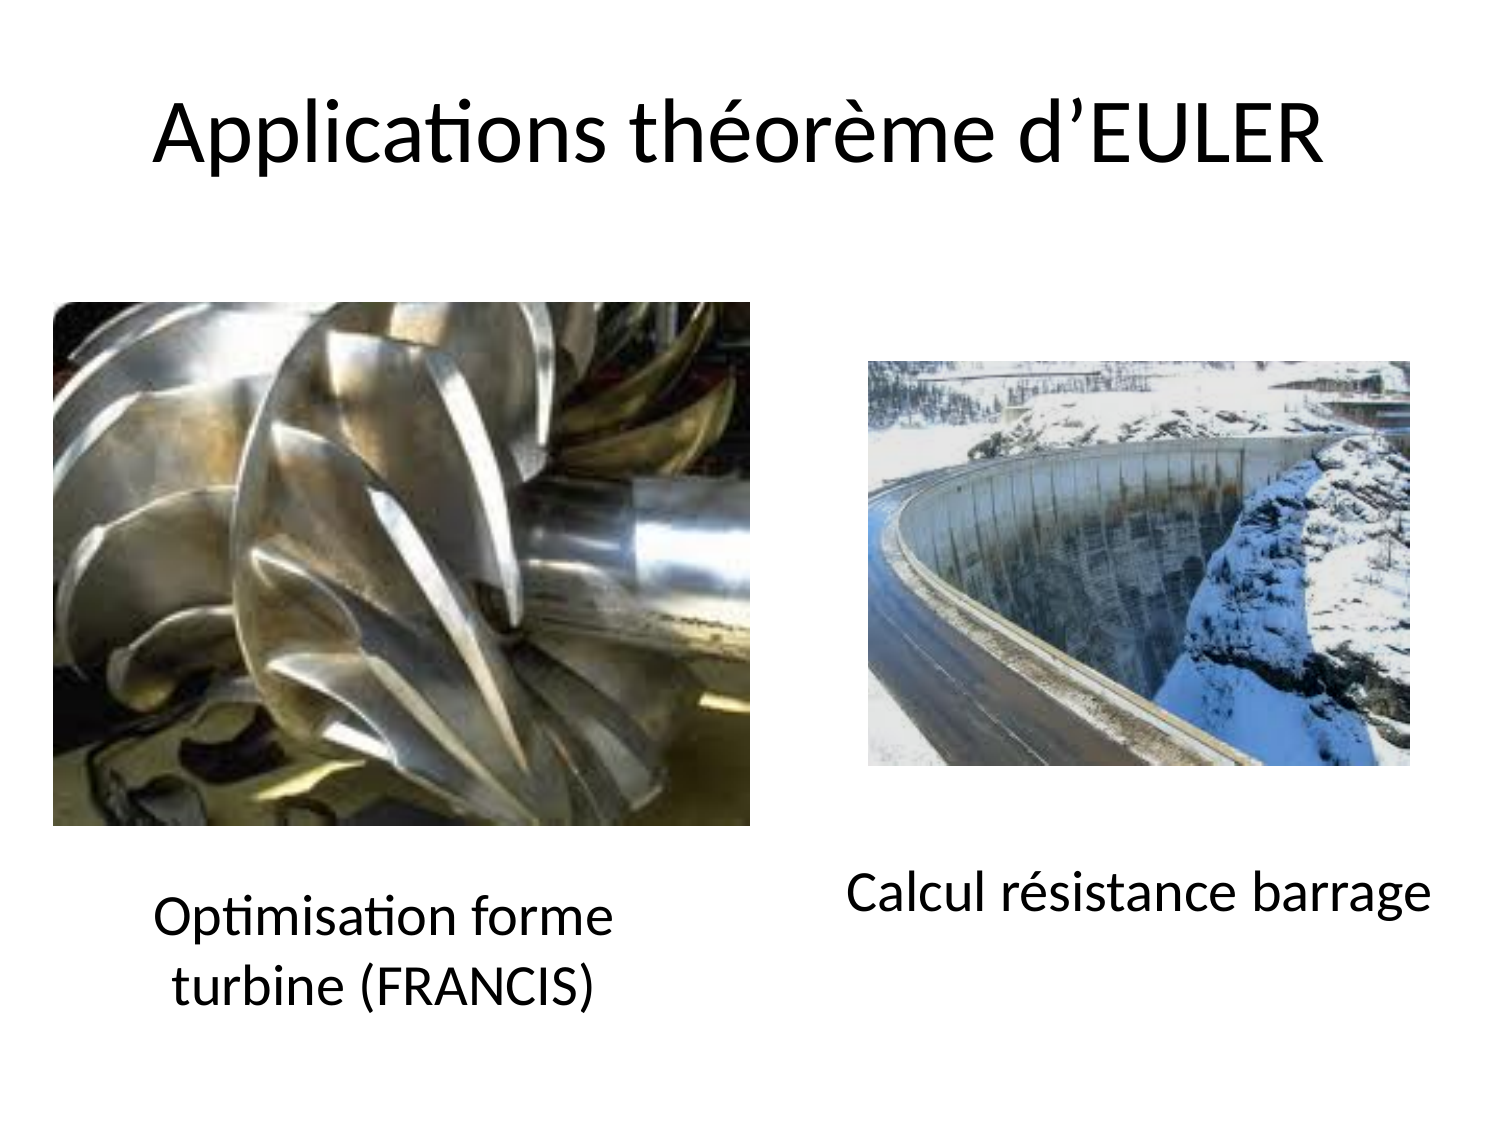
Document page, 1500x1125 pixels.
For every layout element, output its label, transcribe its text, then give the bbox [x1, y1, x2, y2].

title Applications théorème d’EULER [75, 32, 1425, 220]
text_box Calcul résistance barrage [809, 846, 1471, 931]
picture [867, 361, 1410, 767]
picture [52, 302, 751, 826]
text_box Optimisation forme turbine (FRANCIS) [53, 869, 715, 1025]
